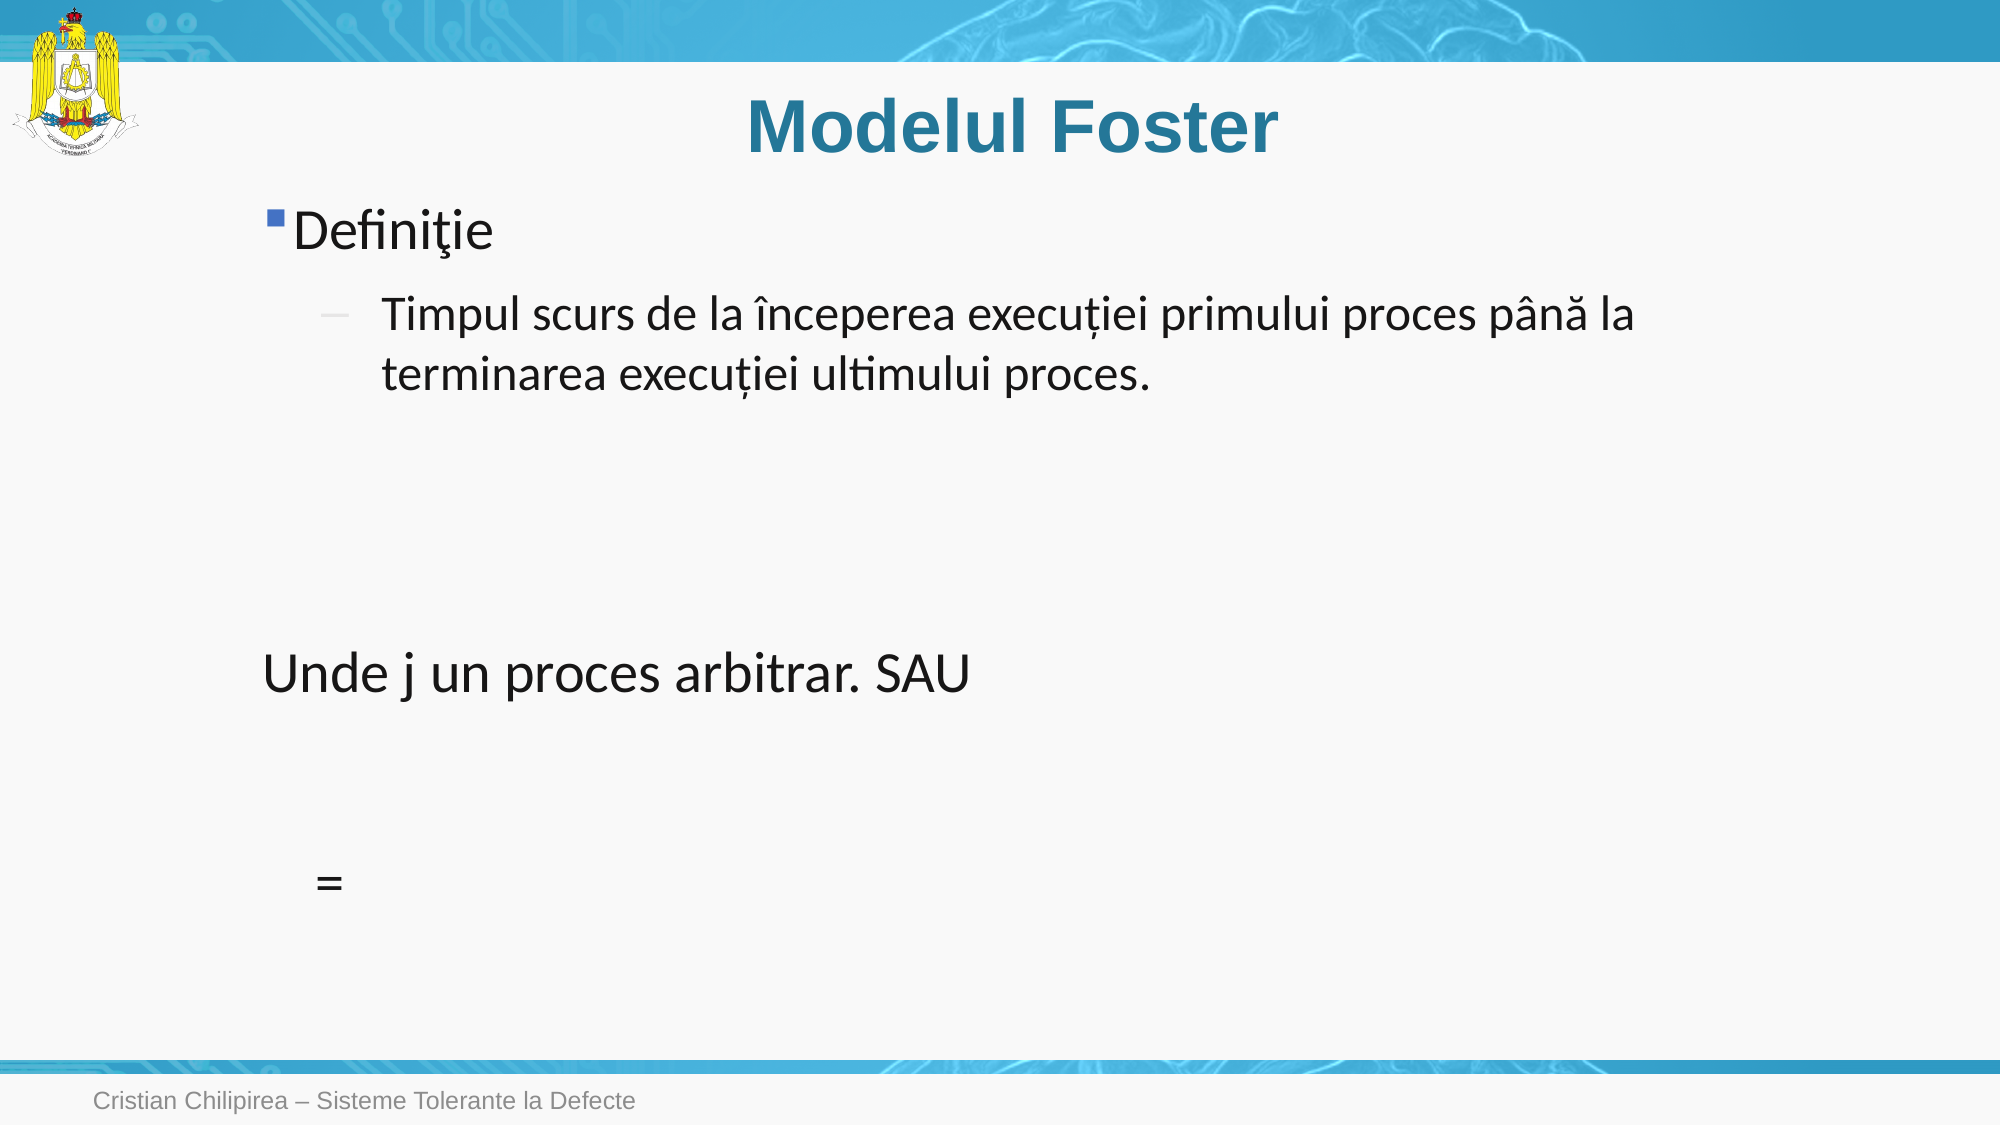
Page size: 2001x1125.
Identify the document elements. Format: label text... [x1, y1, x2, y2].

footer Cristian Chilipirea – Sisteme Tolerante la Defecte [77, 1073, 1338, 1125]
picture [0, 1060, 2000, 1074]
picture [0, 0, 2000, 156]
title Modelul Foster [150, 76, 1876, 180]
